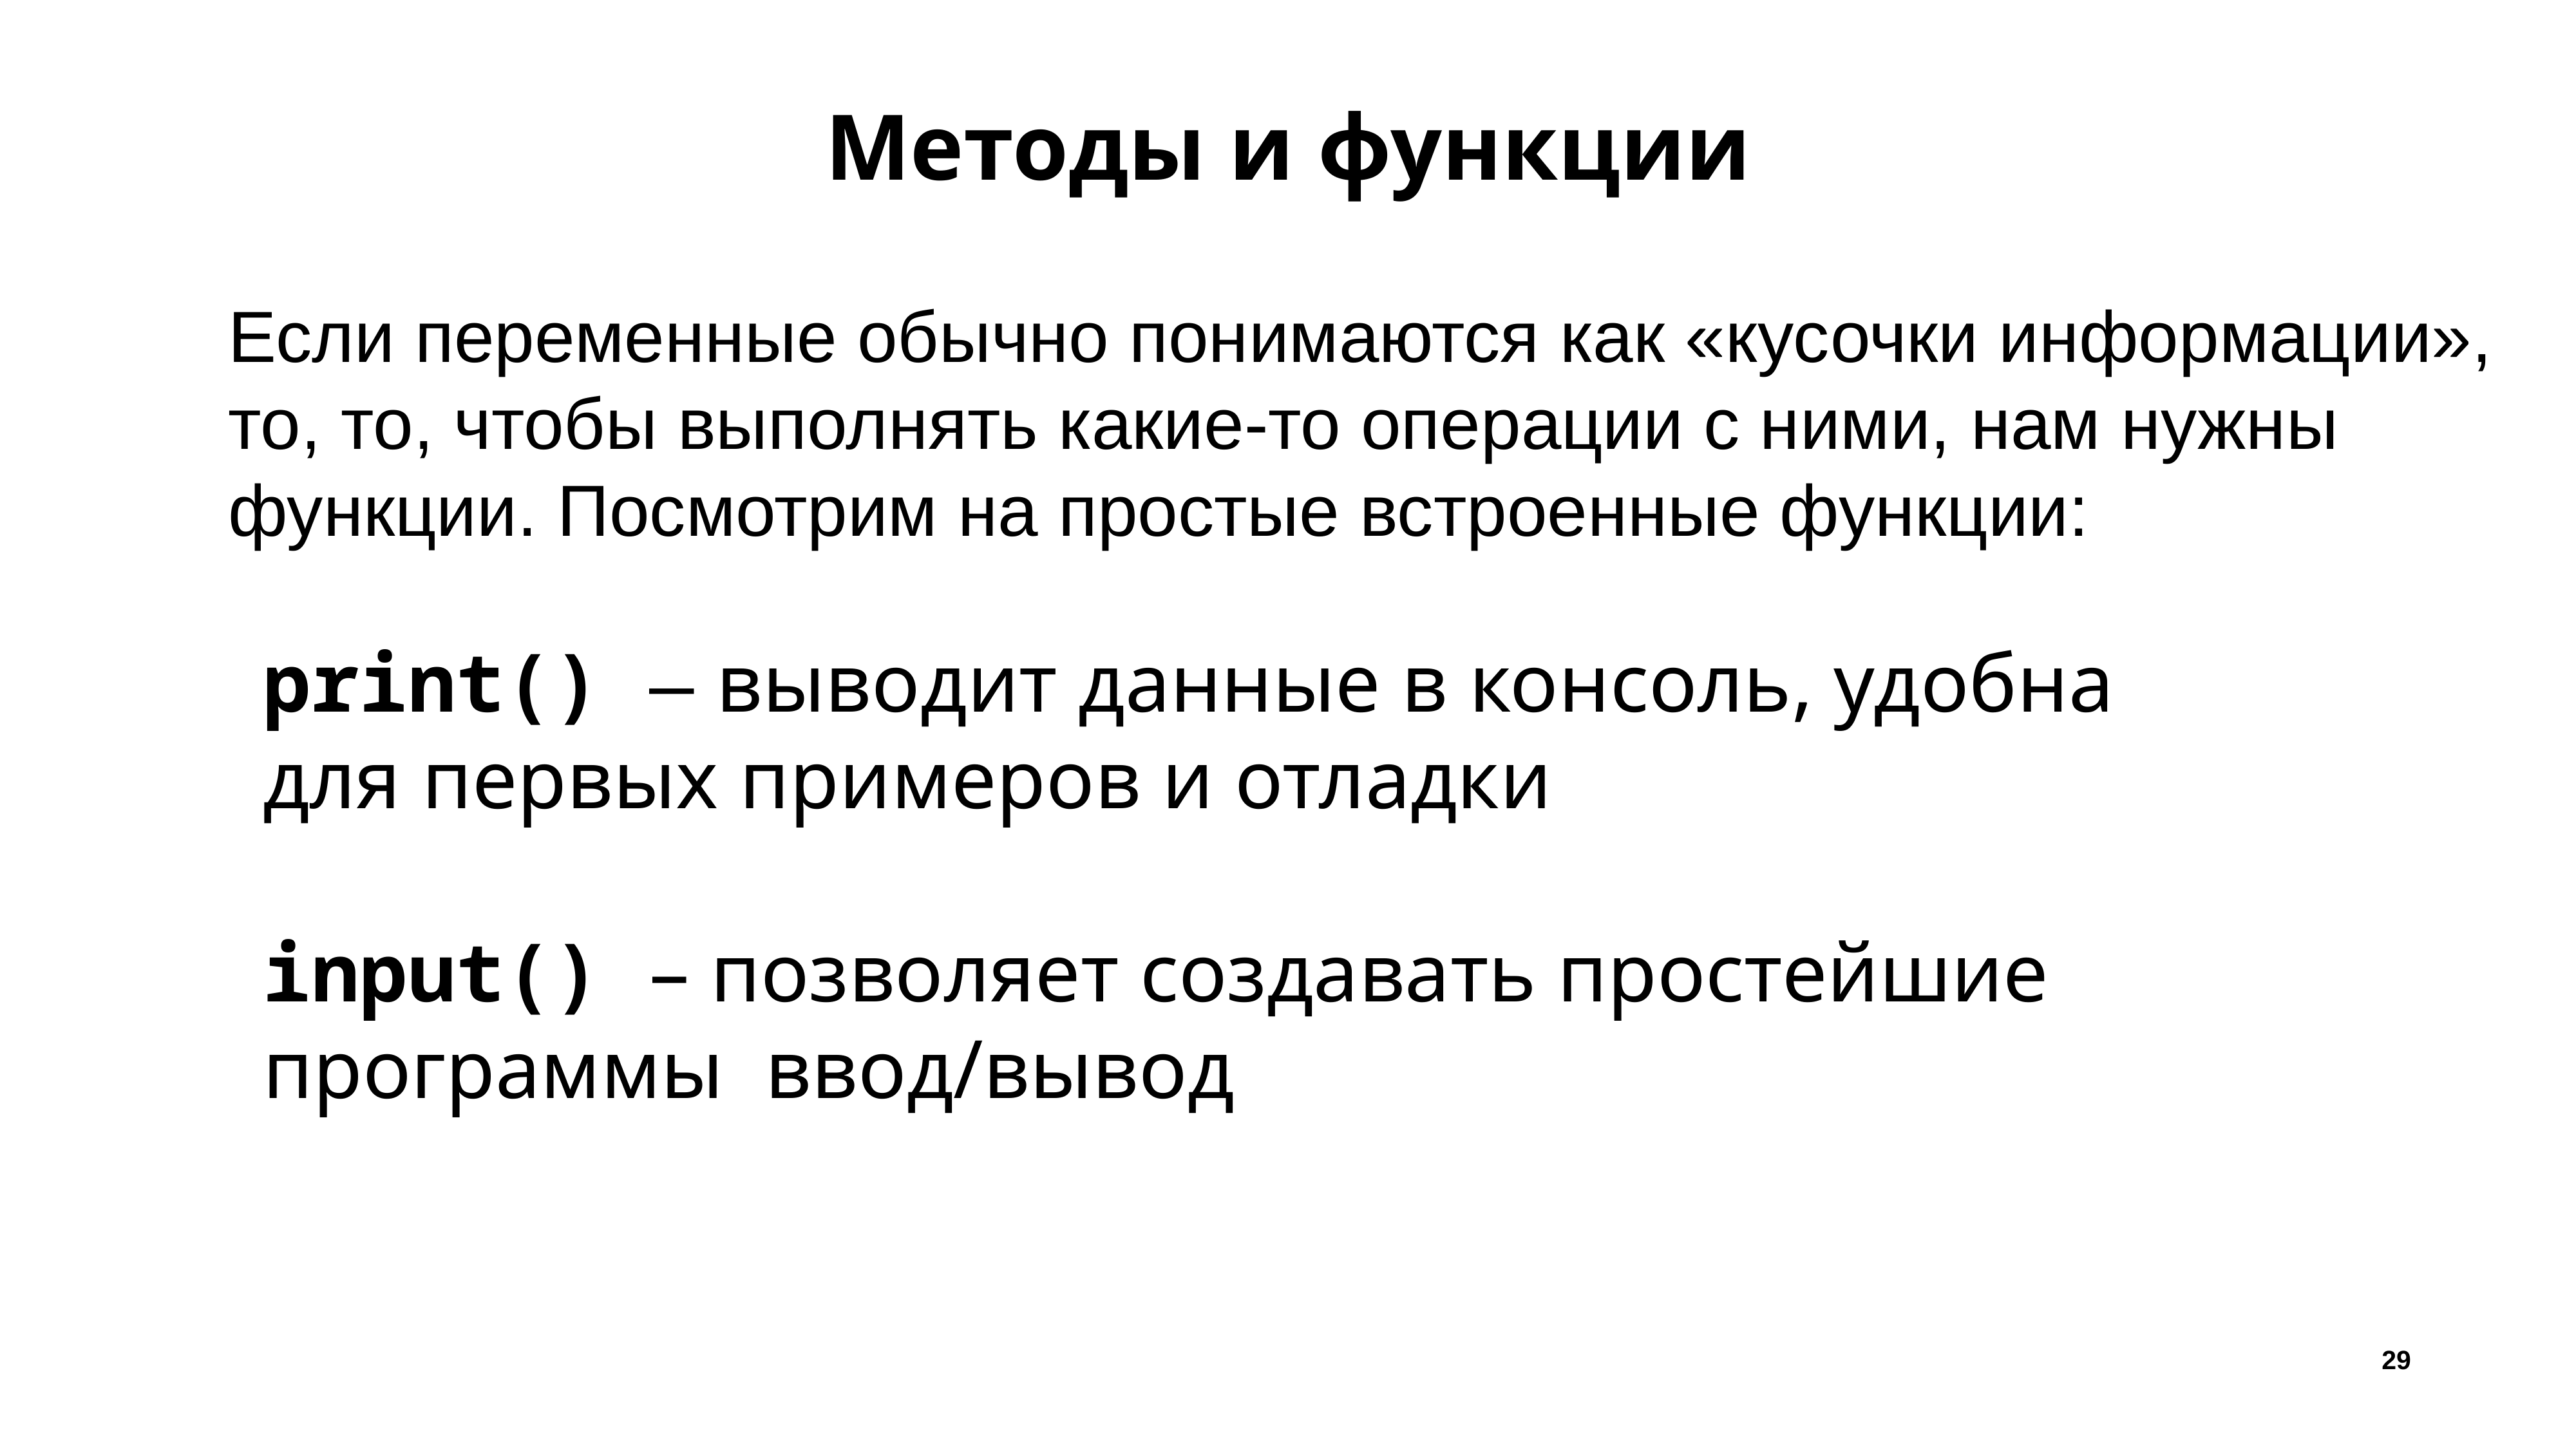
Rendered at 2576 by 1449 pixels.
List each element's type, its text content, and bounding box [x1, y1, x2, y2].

text_box Если переменные обычно понимаются как «кусочки информации», то, то, чтобы выполнять какие-то операции с ними, нам нужны функции. Посмотрим на простые встроенные функции: [228, 272, 2494, 551]
slide_number 29 [2280, 1332, 2417, 1383]
title Методы и функции [160, 85, 2416, 252]
text_box print() – выводит данные в консоль, удобна для первых примеров и отладки input() – позволяет создавать простейшие программы ввод/вывод [253, 626, 2241, 1119]
